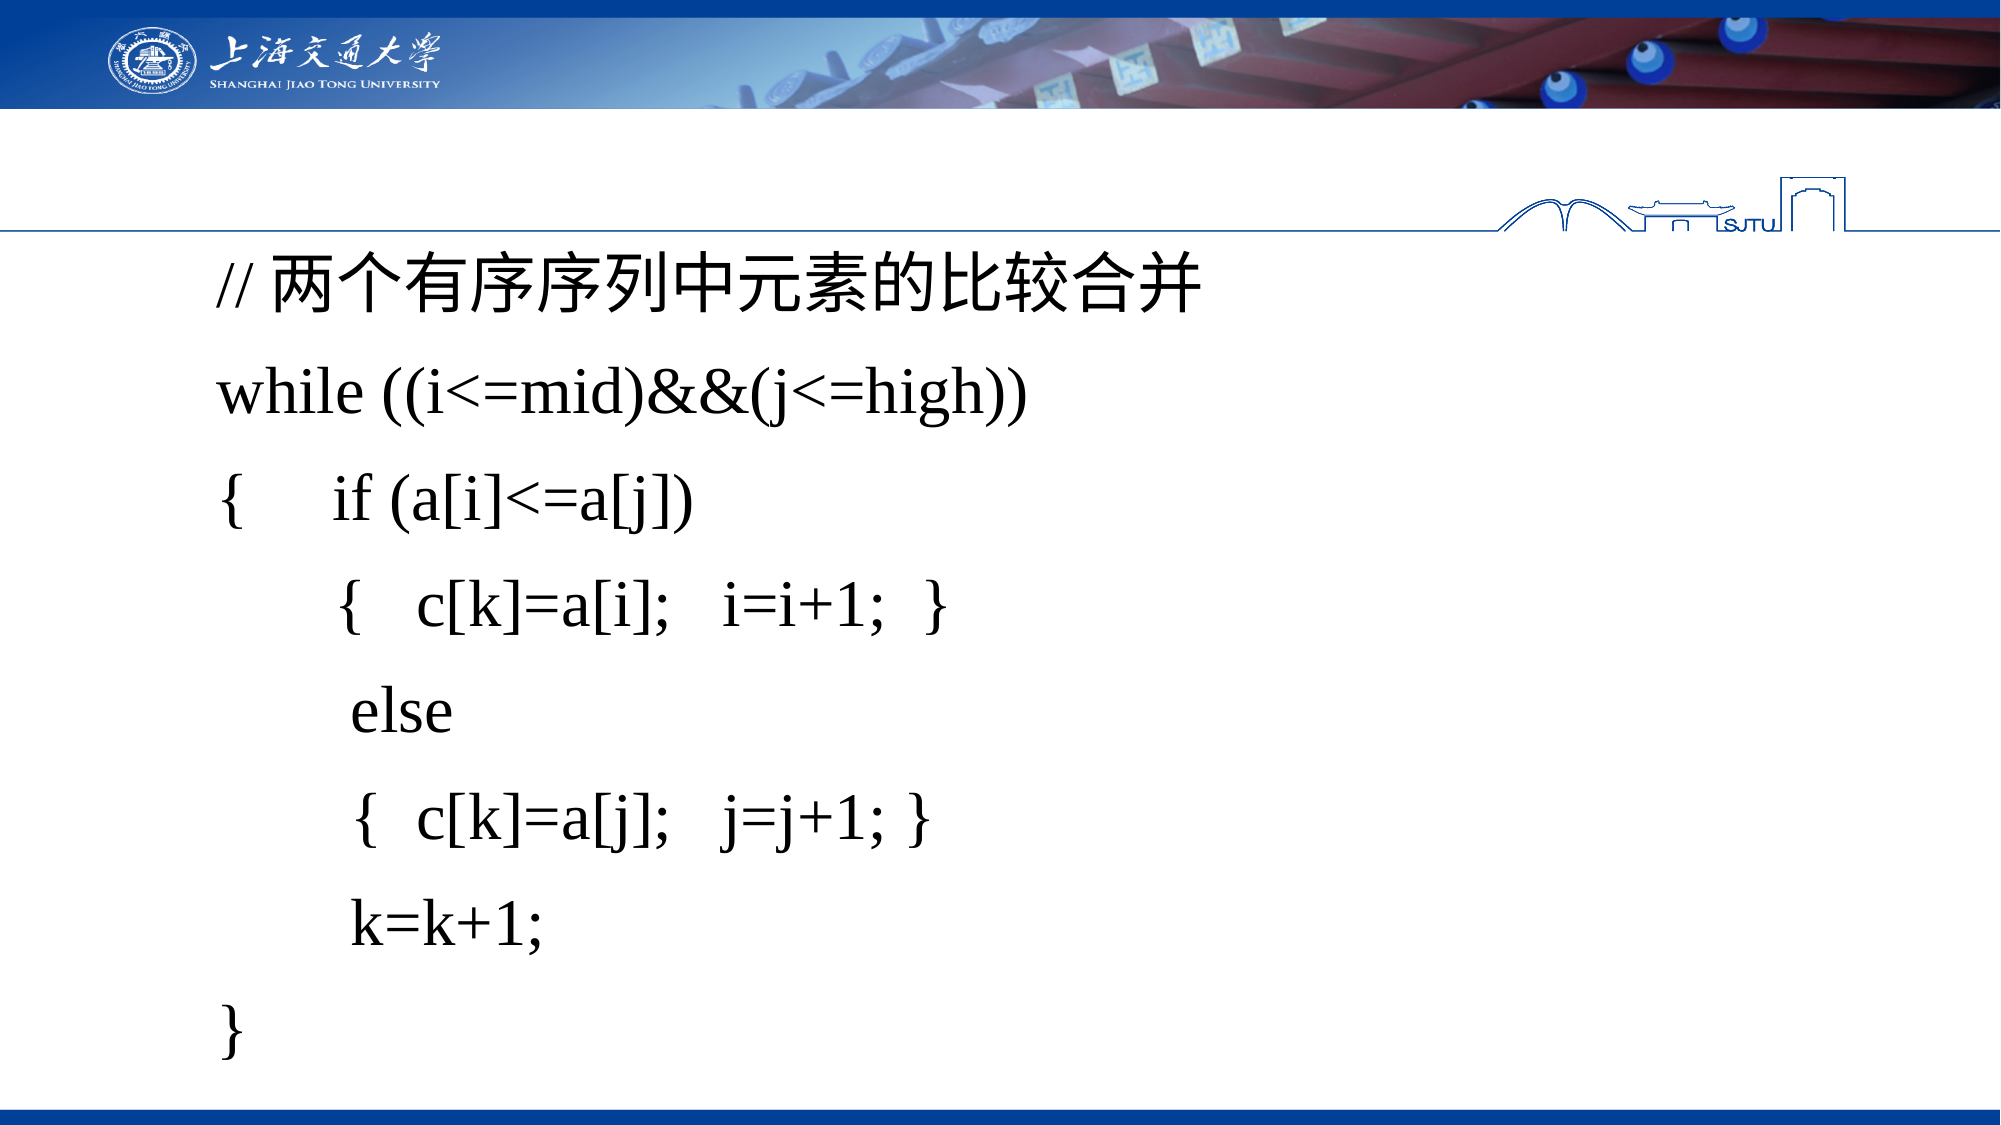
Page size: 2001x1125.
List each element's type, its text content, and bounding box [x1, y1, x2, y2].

picture [0, 0, 2001, 109]
text_box //两个有序序列中元素的比较合并 while ((i<=mid)&&(j<=high)) { if (a[i]<=a[j]) { c[k]=a[i]; i=i+1; } else { c[k]=a[j]; j=j+1; } k=k+1; } [127, 217, 1748, 1073]
